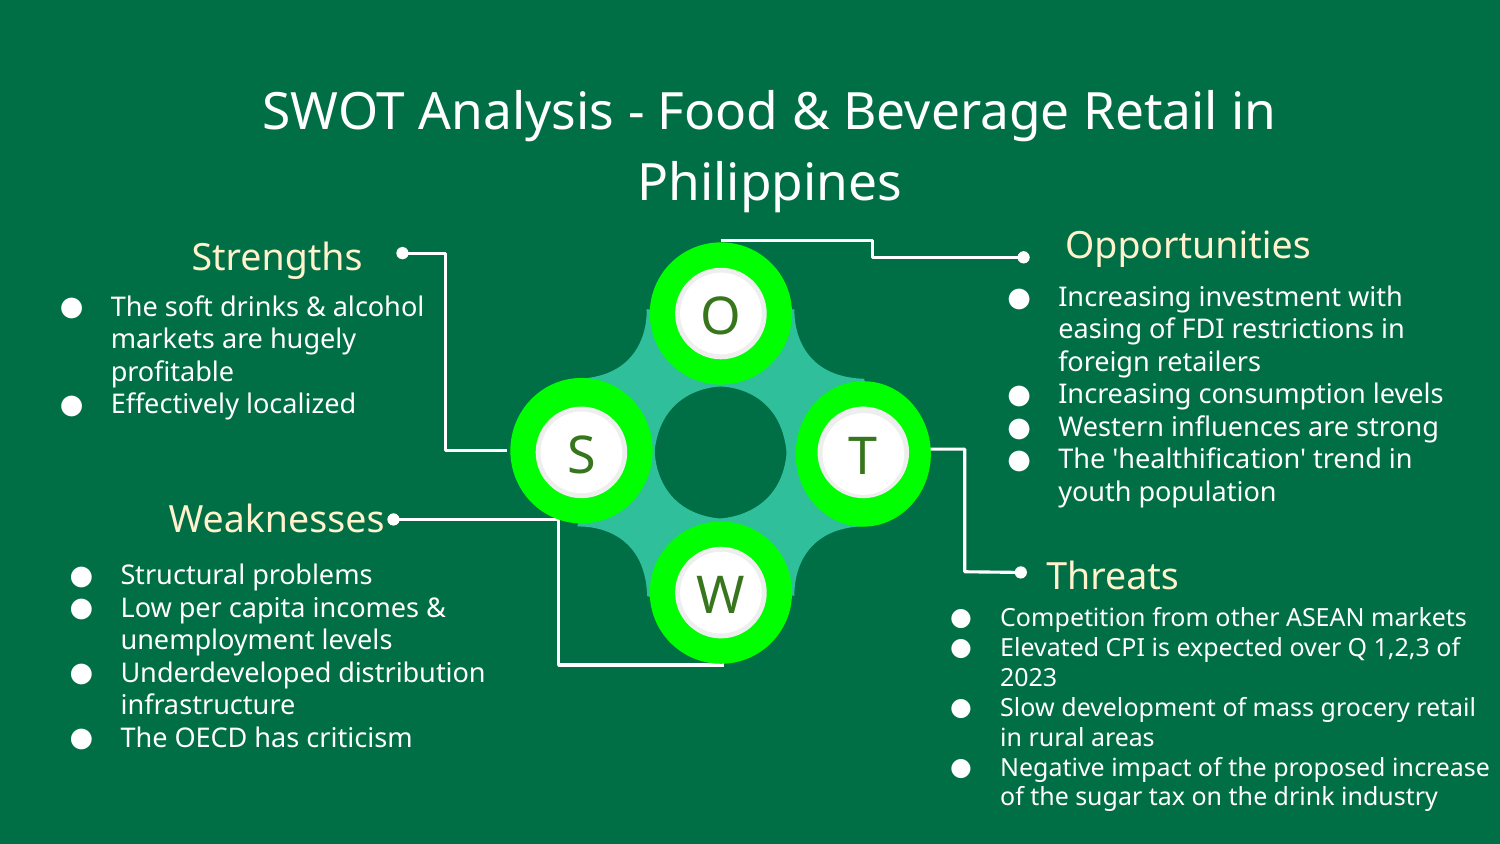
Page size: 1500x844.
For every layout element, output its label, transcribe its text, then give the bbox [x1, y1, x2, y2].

text_box Opportunities [1050, 226, 1360, 264]
text_box Structural problems Low per capita incomes & unemployment levels Underdeveloped distribution infrastructure The OECD has criticism [30, 526, 538, 784]
text_box Competition from other ASEAN markets Elevated CPI is expected over Q 1,2,3 of 2023 Slow development of mass grocery retail in rural areas Negative impact of the proposed increase of the sugar tax on the drink industry [910, 581, 1500, 831]
text_box The soft drinks & alcohol markets are hugely profitable Effectively localized [20, 237, 394, 471]
text_box Weaknesses [90, 482, 388, 526]
text_box Strengths [68, 226, 378, 291]
text_box Threats [1031, 539, 1341, 581]
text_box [393, 238, 1024, 666]
text_box SWOT Analysis - Food & Beverage Retail in Philippines [40, 54, 1425, 226]
text_box Increasing investment with easing of FDI restrictions in foreign retailers Increasing consumption levels Western influences are strong The 'healthification' trend in youth population [1028, 264, 1475, 522]
